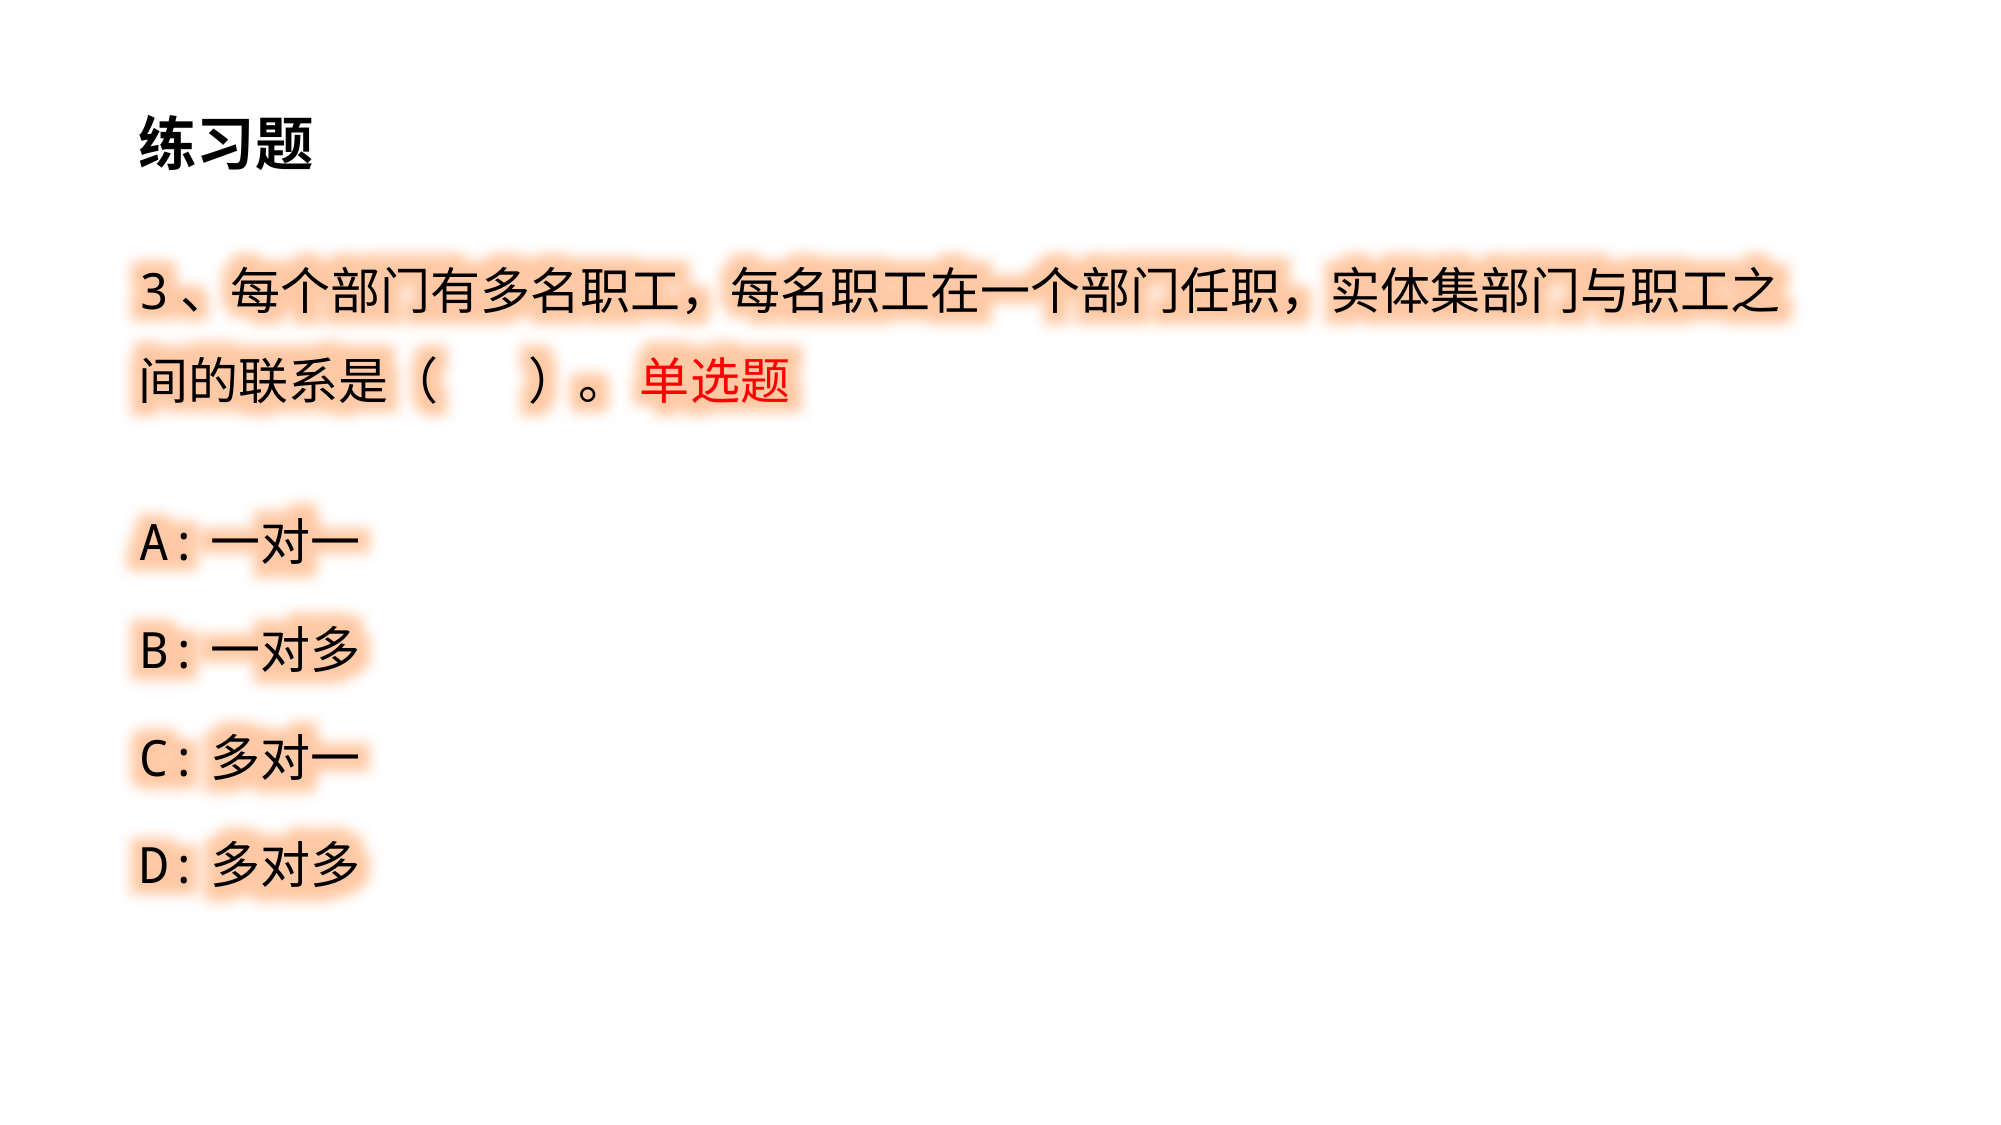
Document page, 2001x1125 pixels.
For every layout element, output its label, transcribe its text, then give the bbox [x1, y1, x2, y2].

text_box 4、下表是（ B ）。 单选题 A:数据元素表 B:数据分类表 C:任务分类表 D:数据操作特征表 [117, 216, 1843, 1051]
text_box 1：N联系 [113, 212, 1847, 1055]
text_box 3、每个部门有多名职工，每名职工在一个部门任职，实体集部门与职工之间的联系是（ ）。 单选题 A:一对一 B:一对多 C:多对一 D:多对多 [120, 219, 1839, 1047]
text_box 练习题 [120, 97, 1568, 187]
